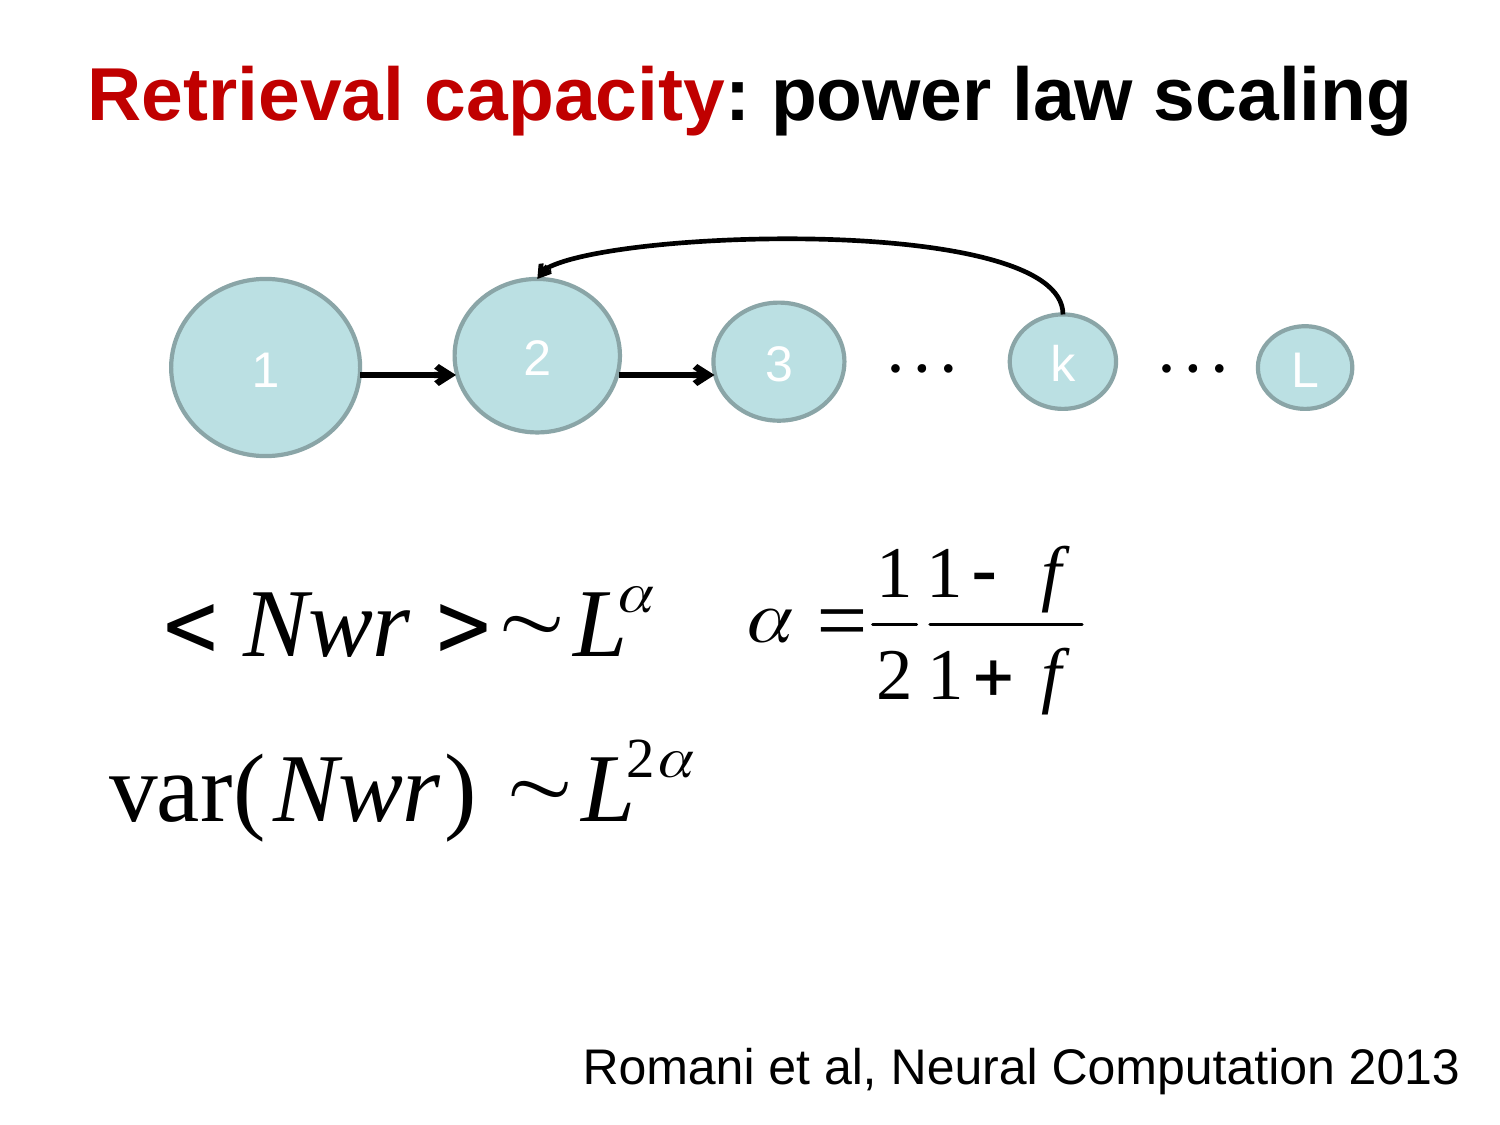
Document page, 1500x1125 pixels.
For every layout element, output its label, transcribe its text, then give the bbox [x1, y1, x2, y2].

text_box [149, 550, 678, 681]
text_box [674, 231, 777, 262]
text_box Retrieval capacity: power law scaling [822, 37, 1428, 143]
text_box Romani et al, Neural Computation 2013 [567, 1026, 1476, 1102]
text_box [92, 715, 718, 863]
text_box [170, 278, 777, 457]
text_box Retrieval capacity: power law scaling [72, 37, 778, 143]
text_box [823, 278, 1247, 457]
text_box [782, 33, 819, 525]
text_box L [1255, 324, 1355, 411]
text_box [737, 526, 1097, 729]
